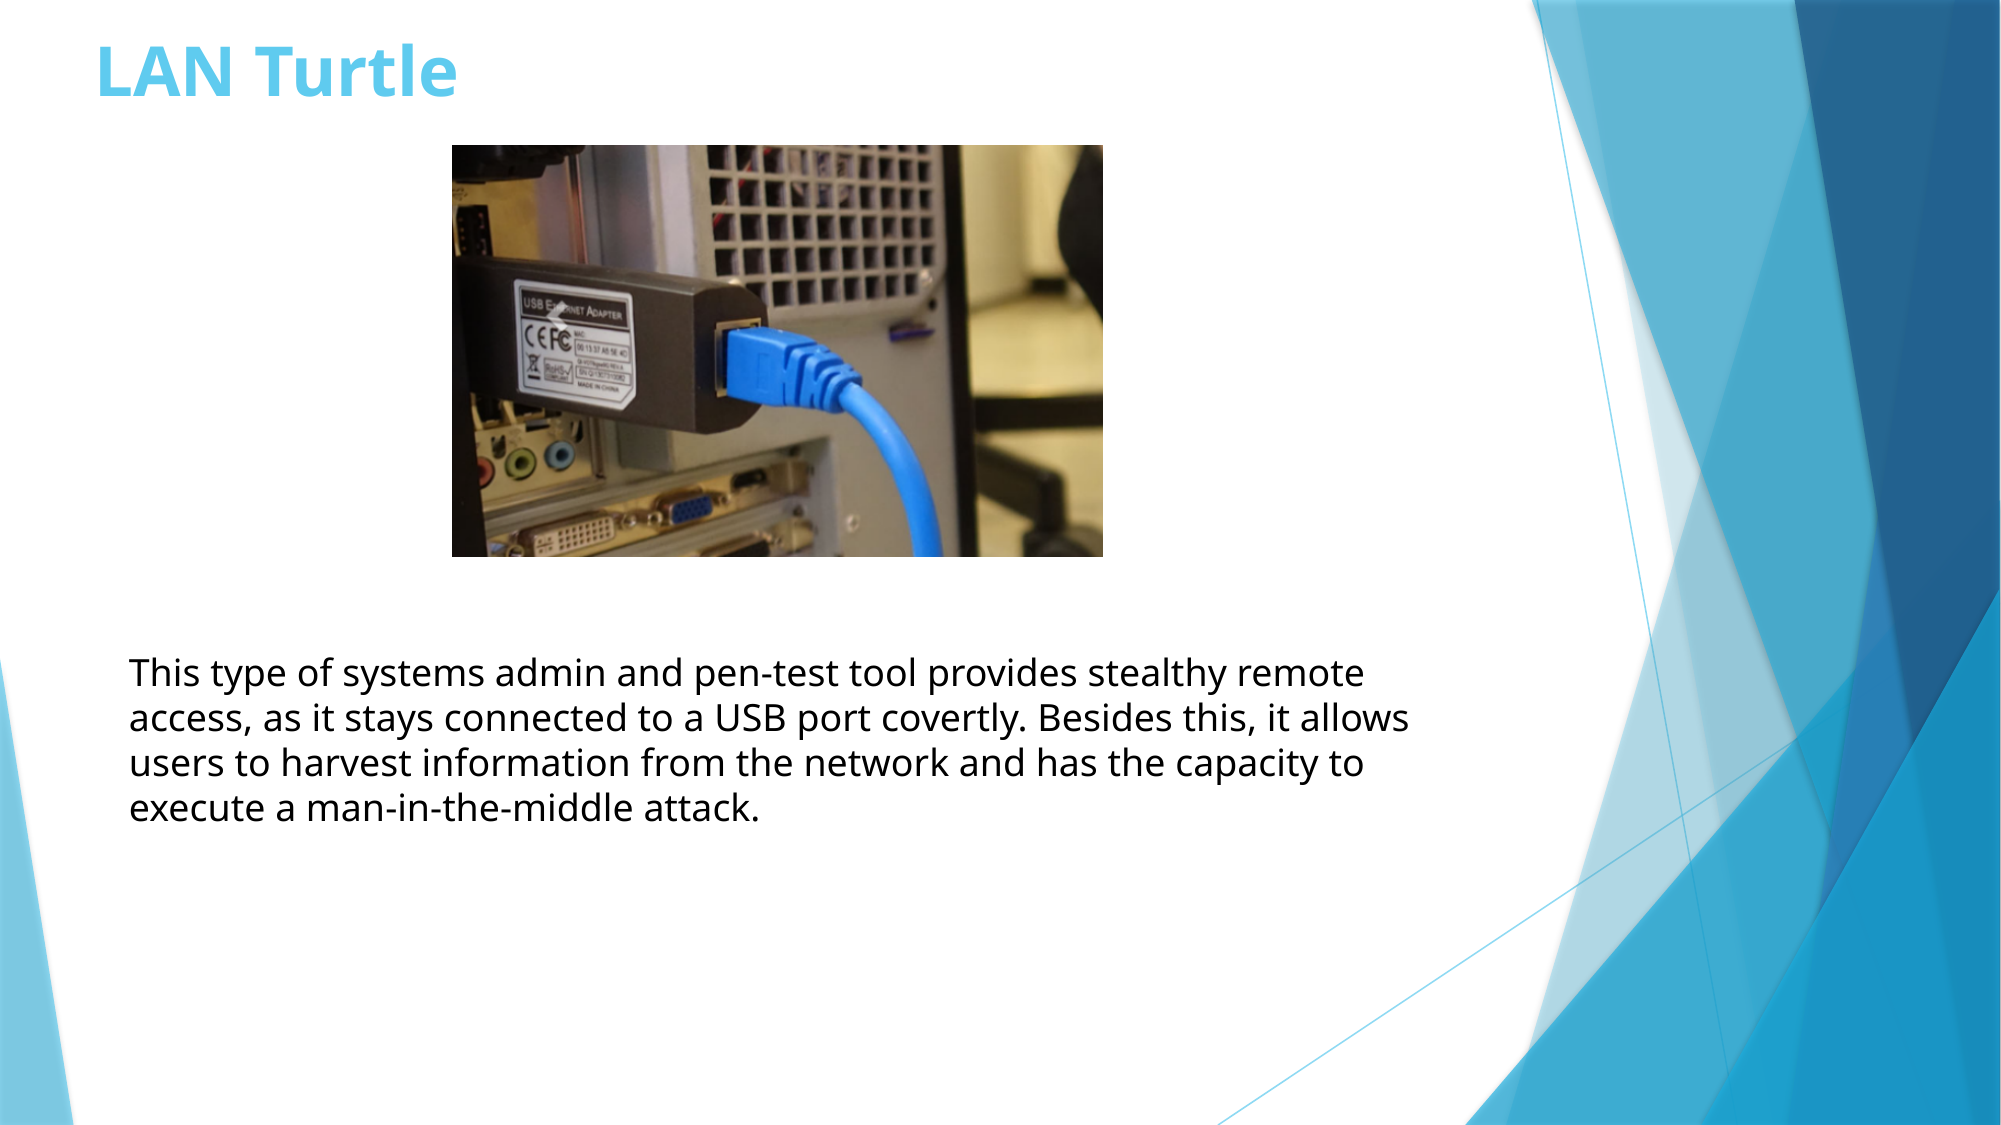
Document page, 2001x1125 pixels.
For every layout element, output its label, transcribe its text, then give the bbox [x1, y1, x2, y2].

text_box This type of systems admin and pen-test tool provides stealthy remote access, as it stays connected to a USB port covertly. Besides this, it allows users to harvest information from the network and has the capacity to execute a man-in-the-middle attack. [129, 648, 1464, 829]
title LAN Turtle [79, 20, 1514, 119]
picture [452, 144, 1104, 558]
